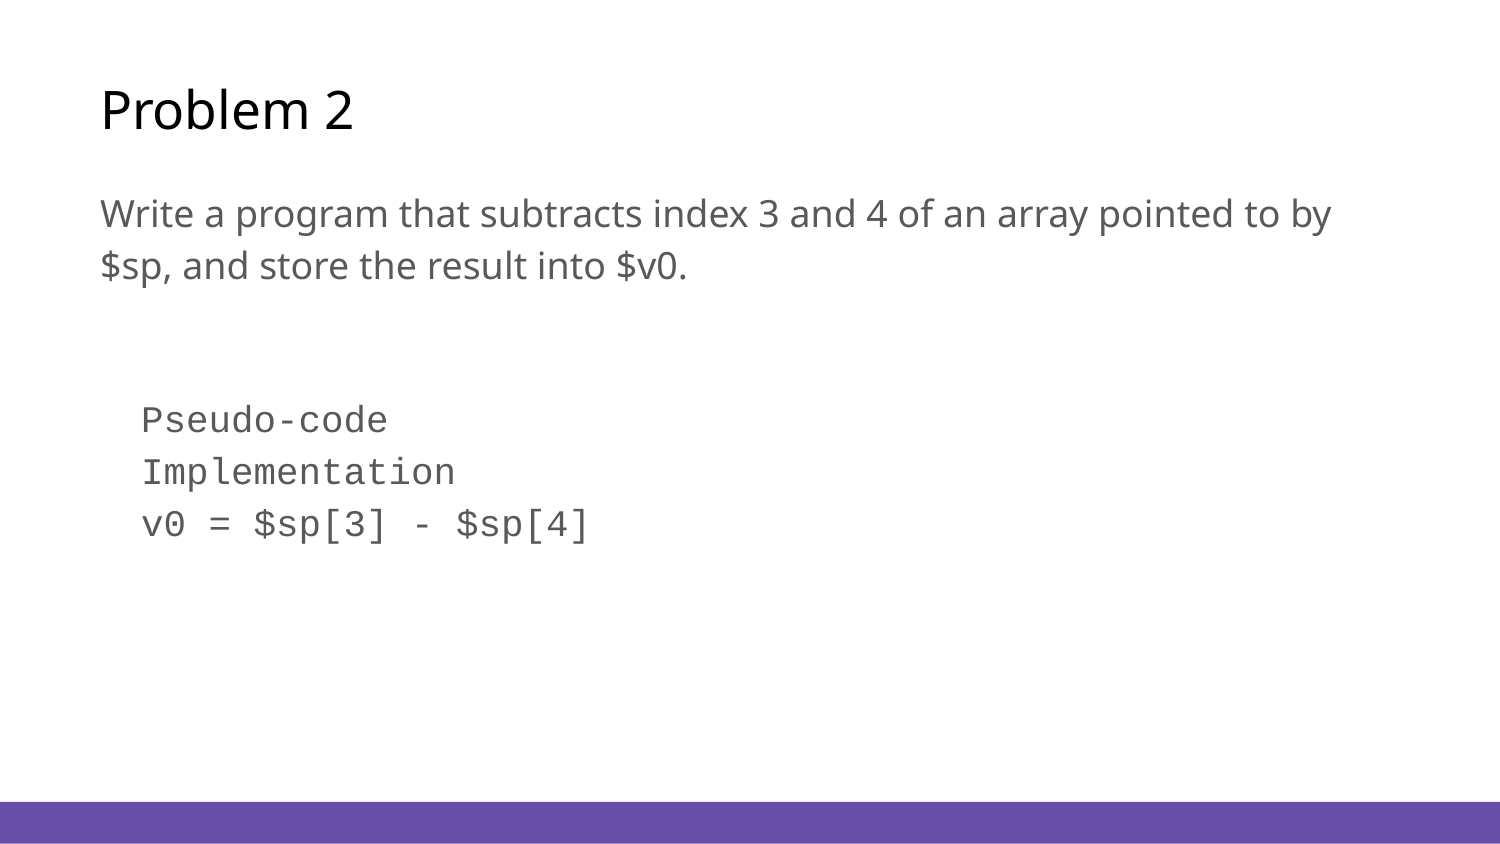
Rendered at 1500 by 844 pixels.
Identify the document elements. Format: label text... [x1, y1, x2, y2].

list Write a program that subtracts index 3 and 4 of an array pointed to by $sp, and store the result into $v0. [85, 168, 1415, 345]
list Pseudo-code Implementation v0 = $sp[3] - $sp[4] [126, 373, 735, 641]
title Problem 2 [85, 61, 1415, 156]
